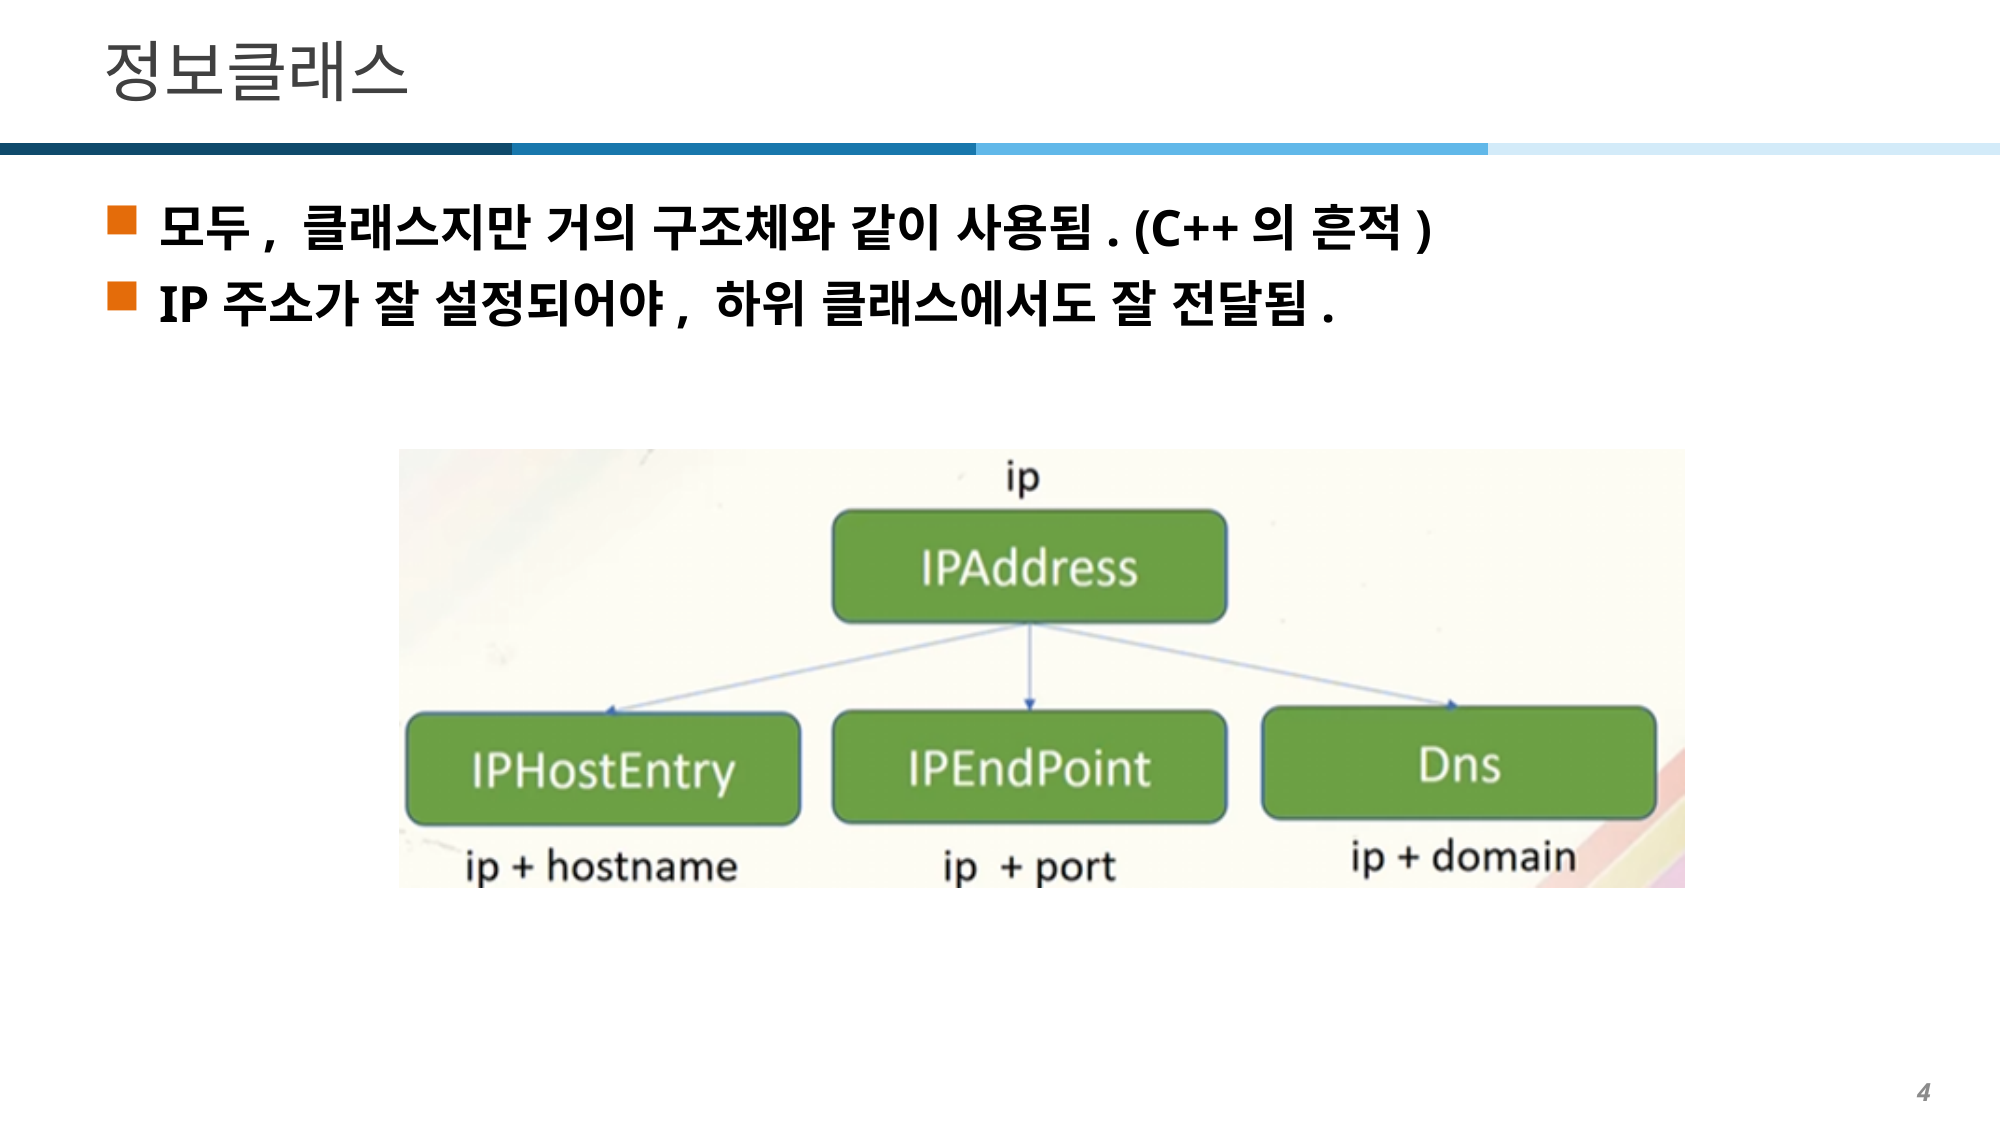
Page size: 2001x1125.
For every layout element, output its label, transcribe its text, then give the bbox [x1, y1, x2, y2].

list 모두, 클래스지만 거의 구조체와 같이 사용됨. (C++의 흔적) IP주소가 잘 설정되어야, 하위 클래스에서도 잘 전달됨. [88, 176, 1920, 1083]
title 정보클래스 [88, 18, 1920, 122]
picture [399, 449, 1685, 888]
